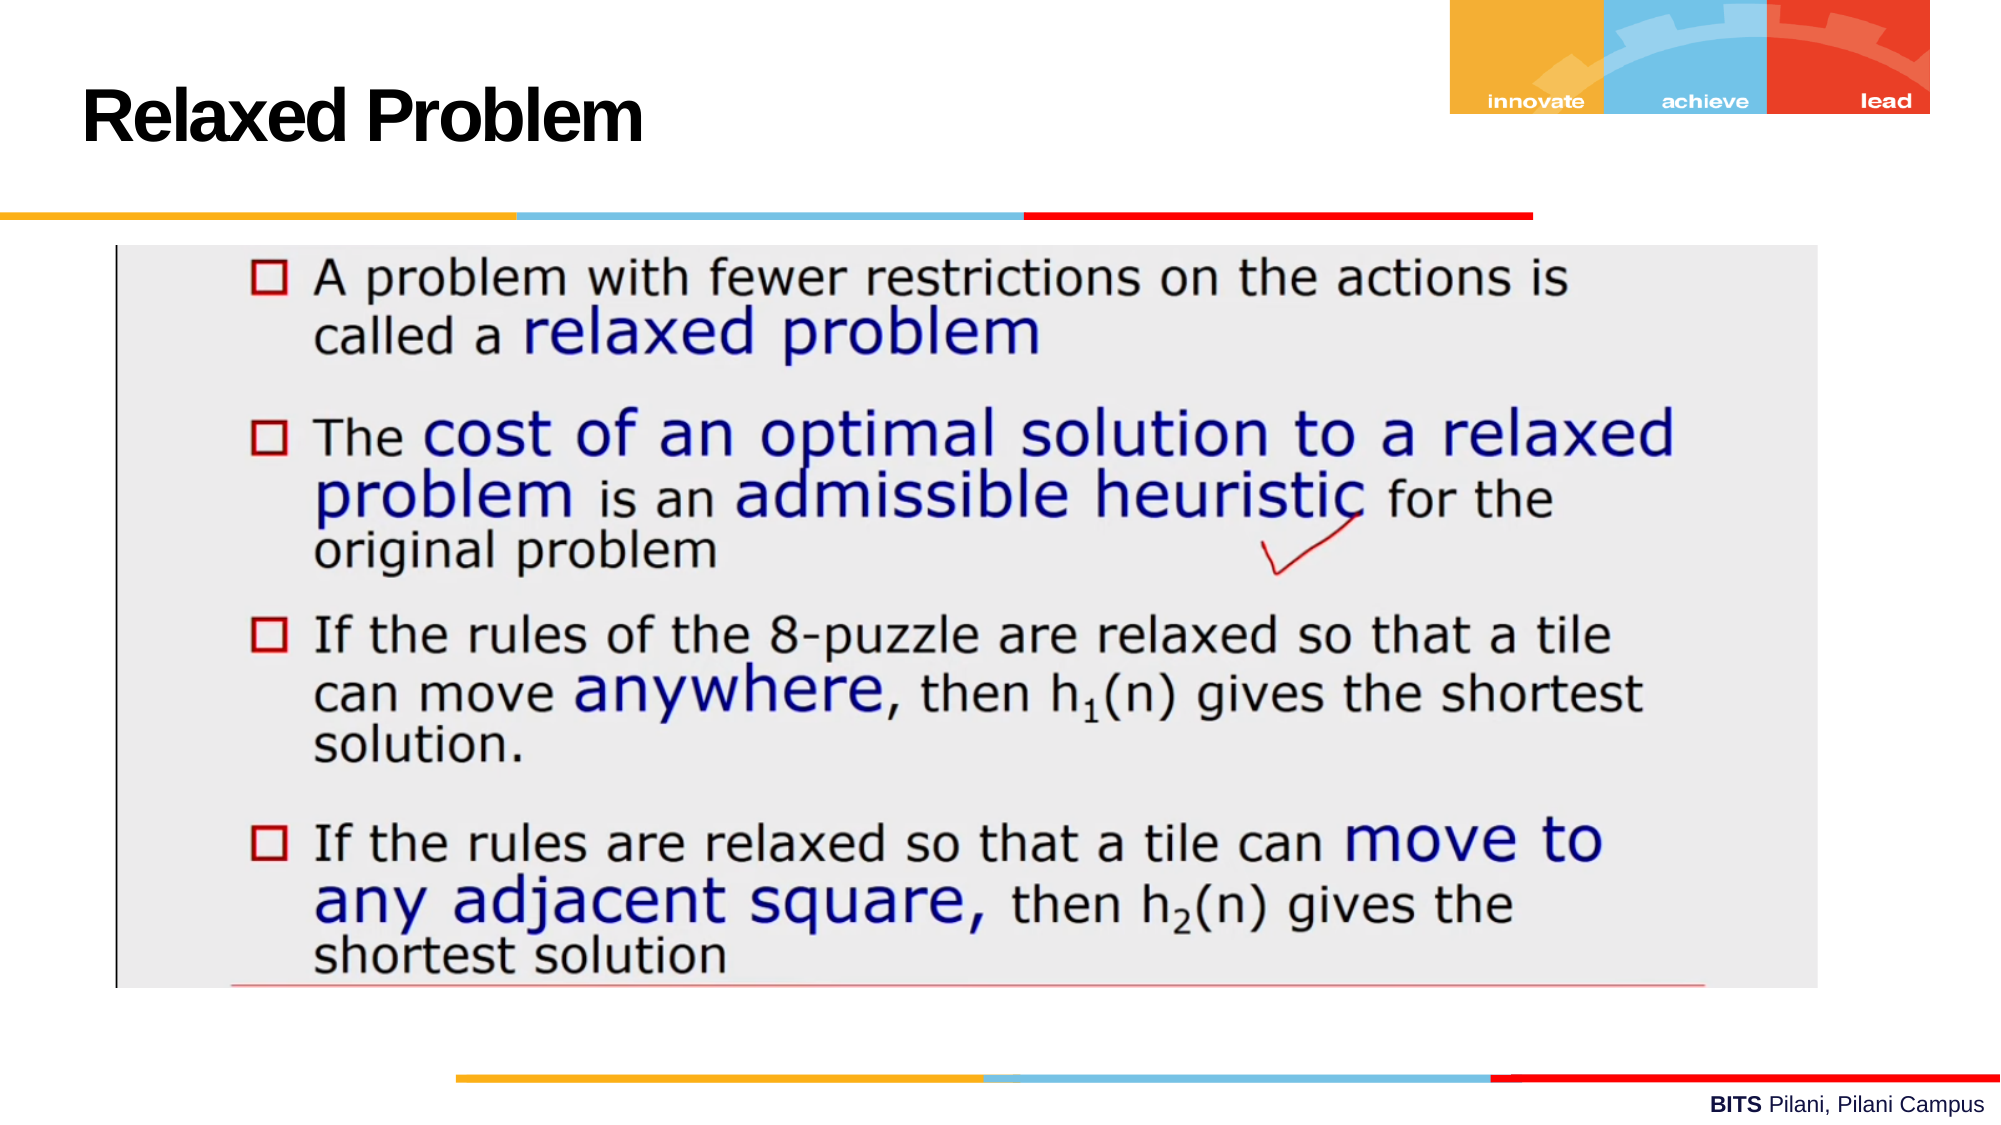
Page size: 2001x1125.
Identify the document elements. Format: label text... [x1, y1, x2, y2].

list Relaxed Problem [66, 24, 1450, 213]
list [115, 244, 1818, 988]
picture [1449, 0, 1930, 114]
